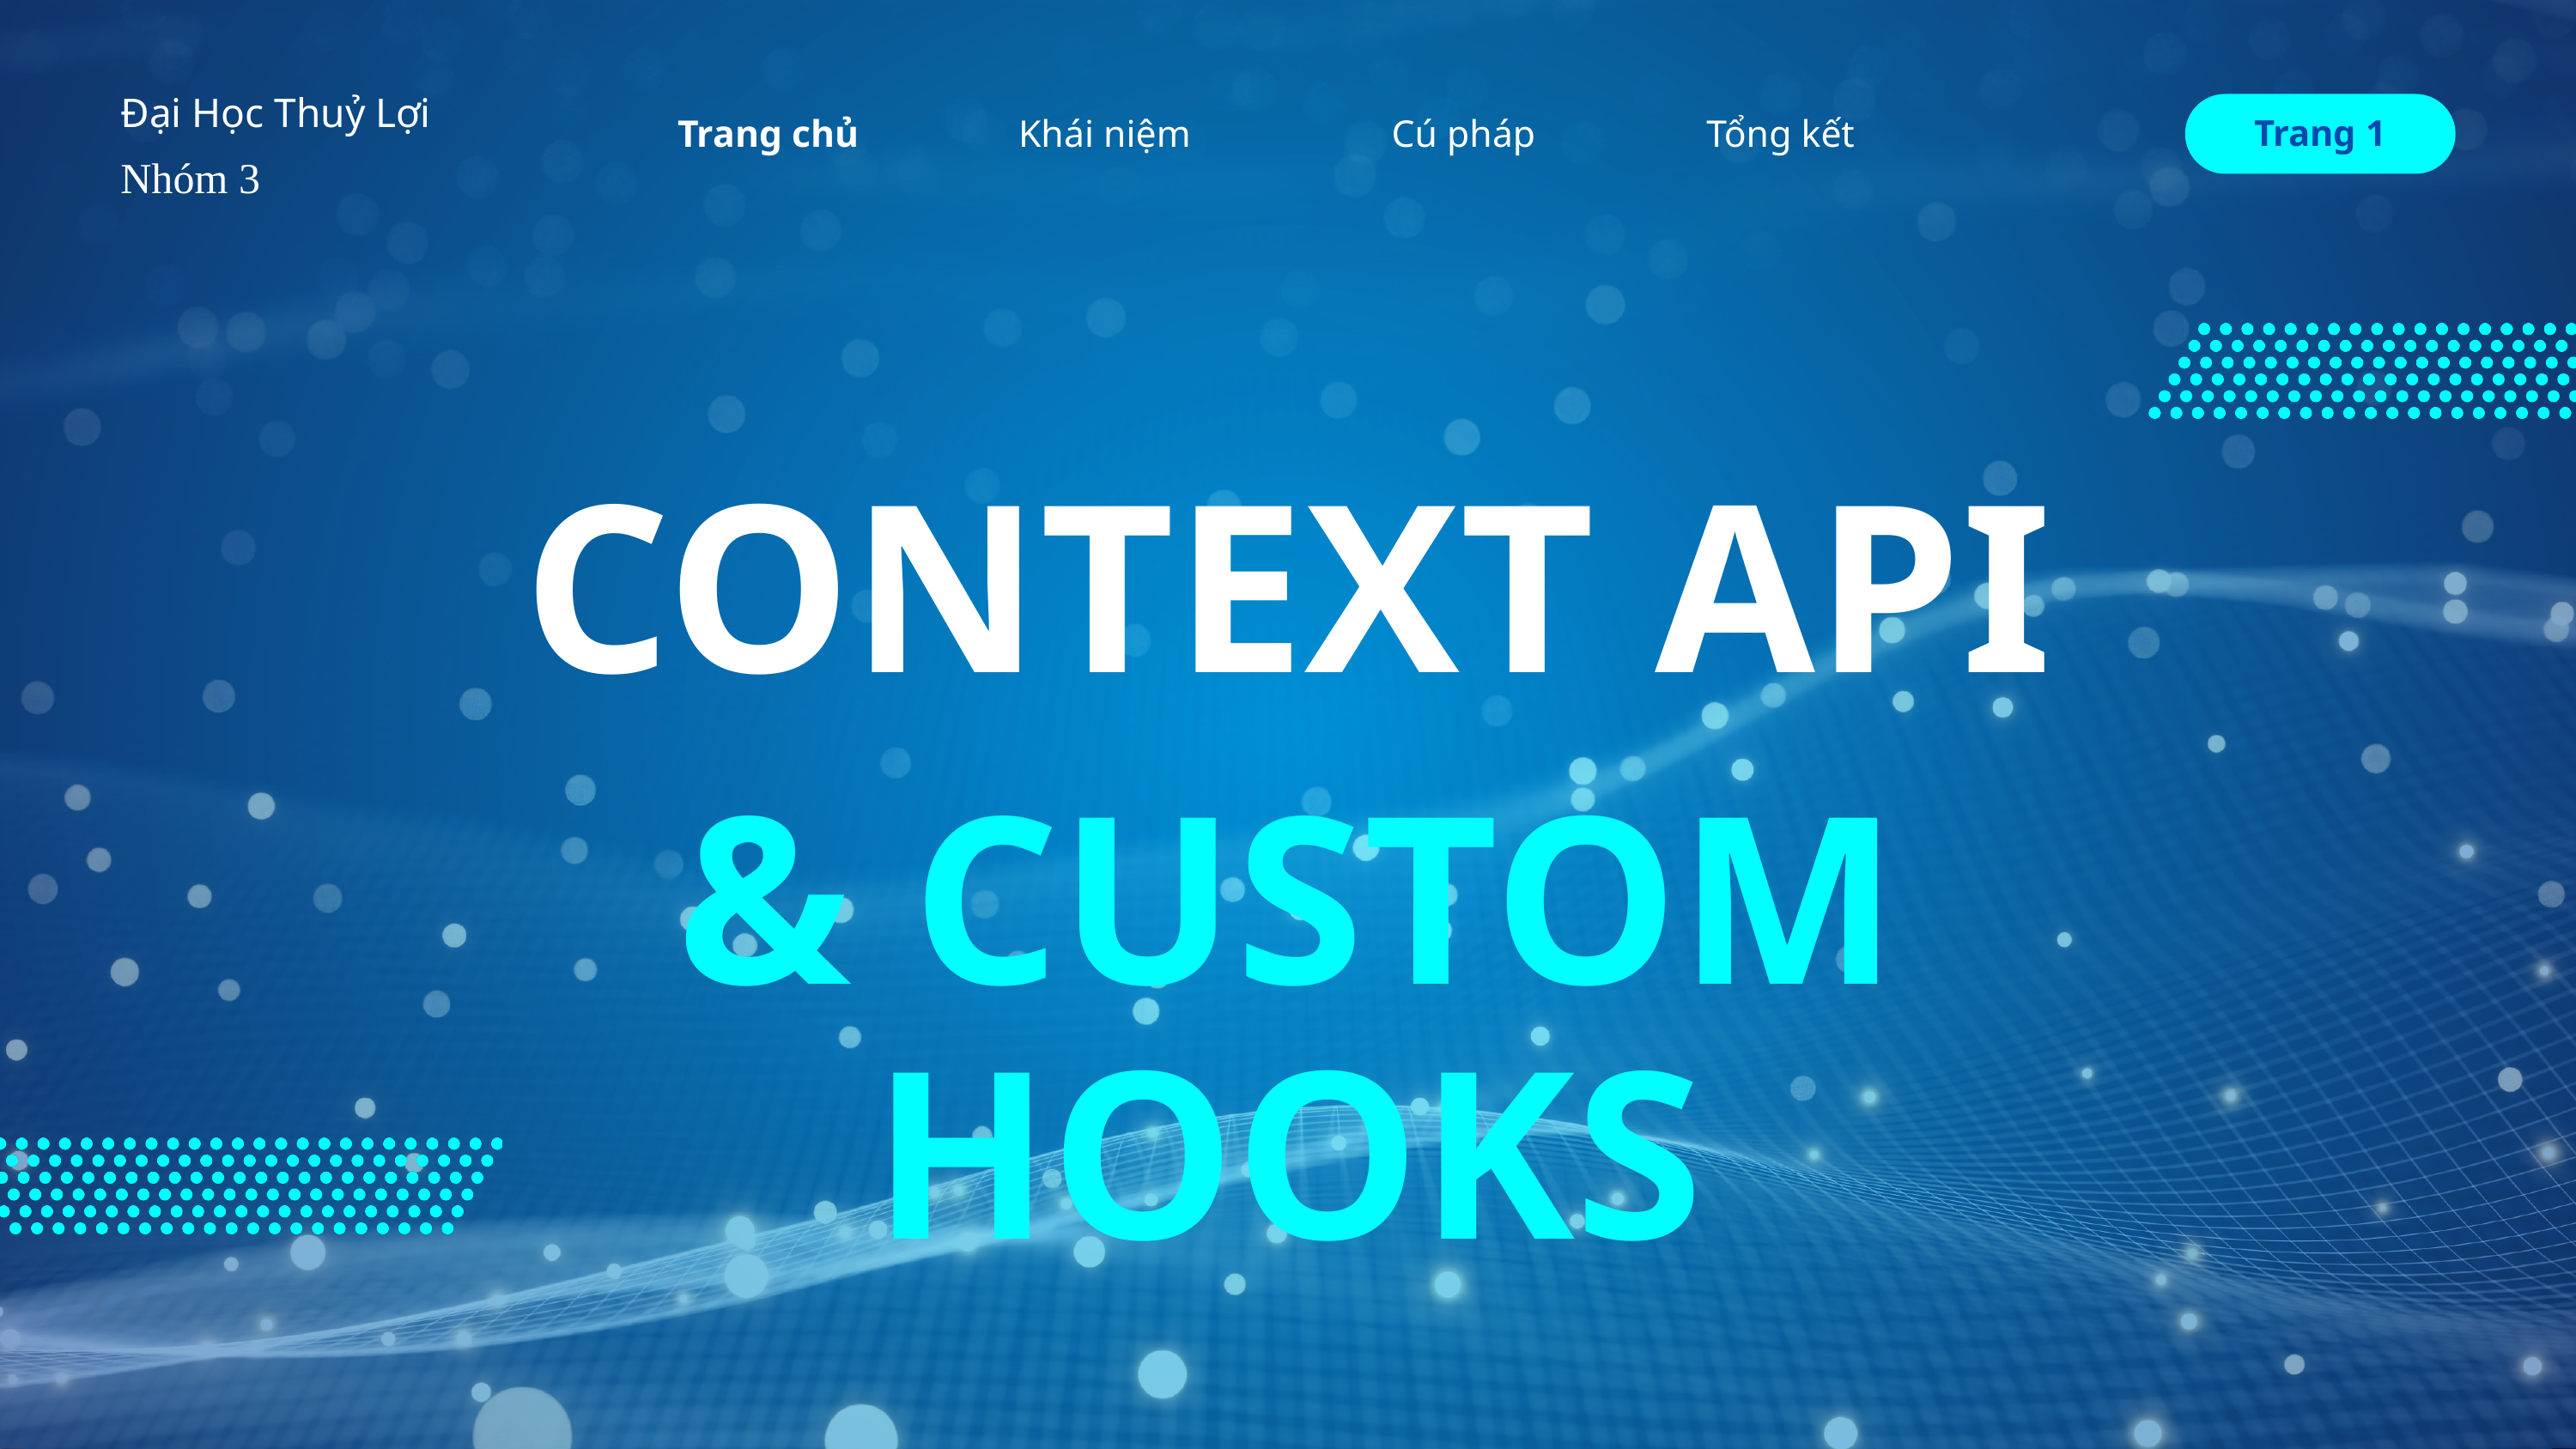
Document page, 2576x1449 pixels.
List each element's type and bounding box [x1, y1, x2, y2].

text_box [0, 0, 2576, 1449]
text_box [2184, 94, 2456, 174]
